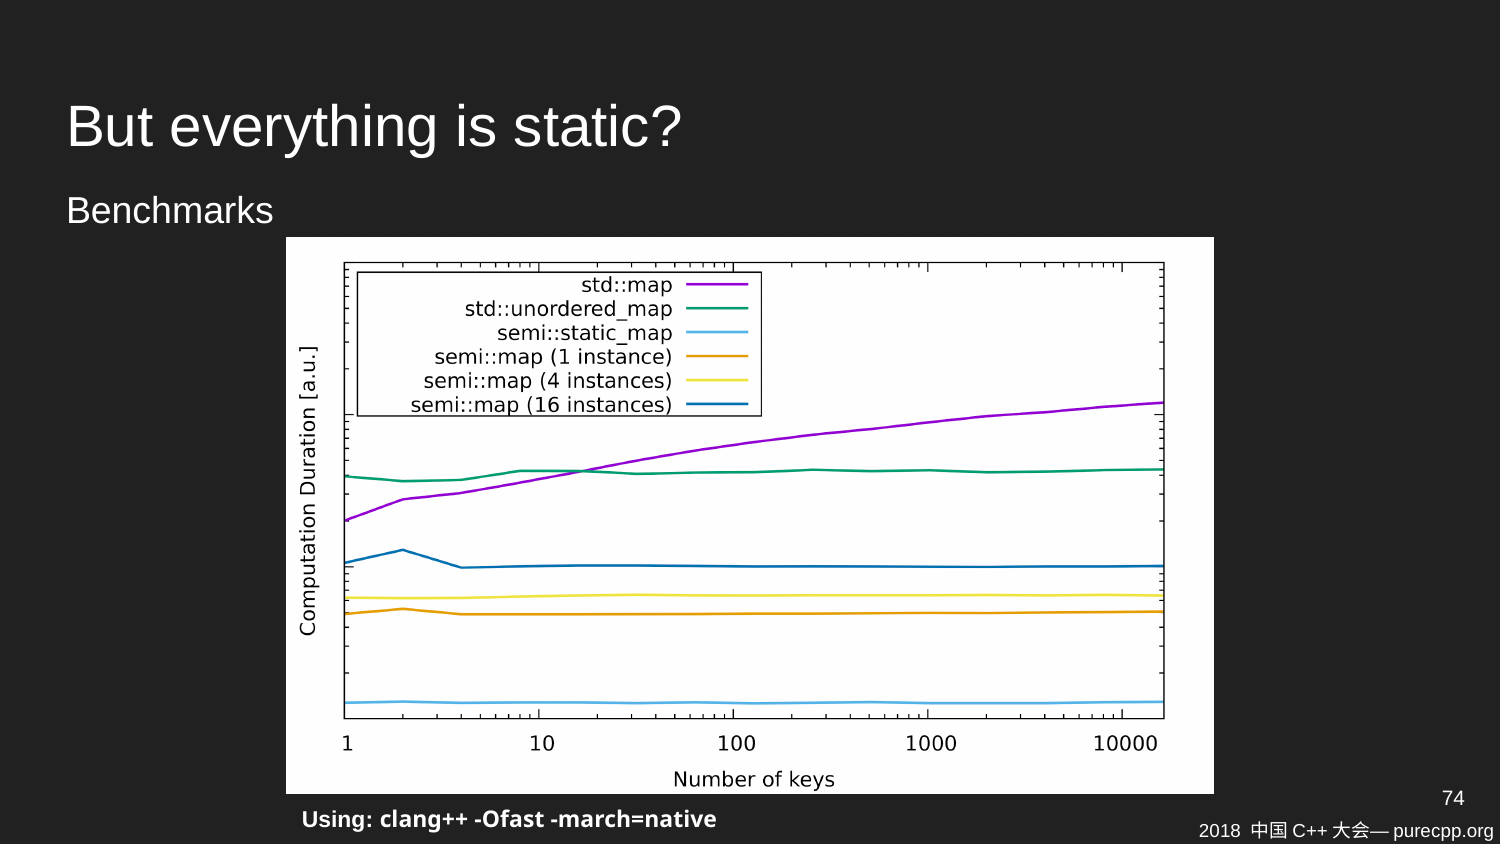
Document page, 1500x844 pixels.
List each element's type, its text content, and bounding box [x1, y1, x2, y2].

title But everything is static? [51, 72, 1449, 164]
picture [286, 237, 1214, 794]
slide_number 74 [1389, 764, 1480, 830]
text_box Using: clang++ -Ofast -march=native [286, 803, 1017, 832]
list Benchmarks [51, 164, 1449, 238]
